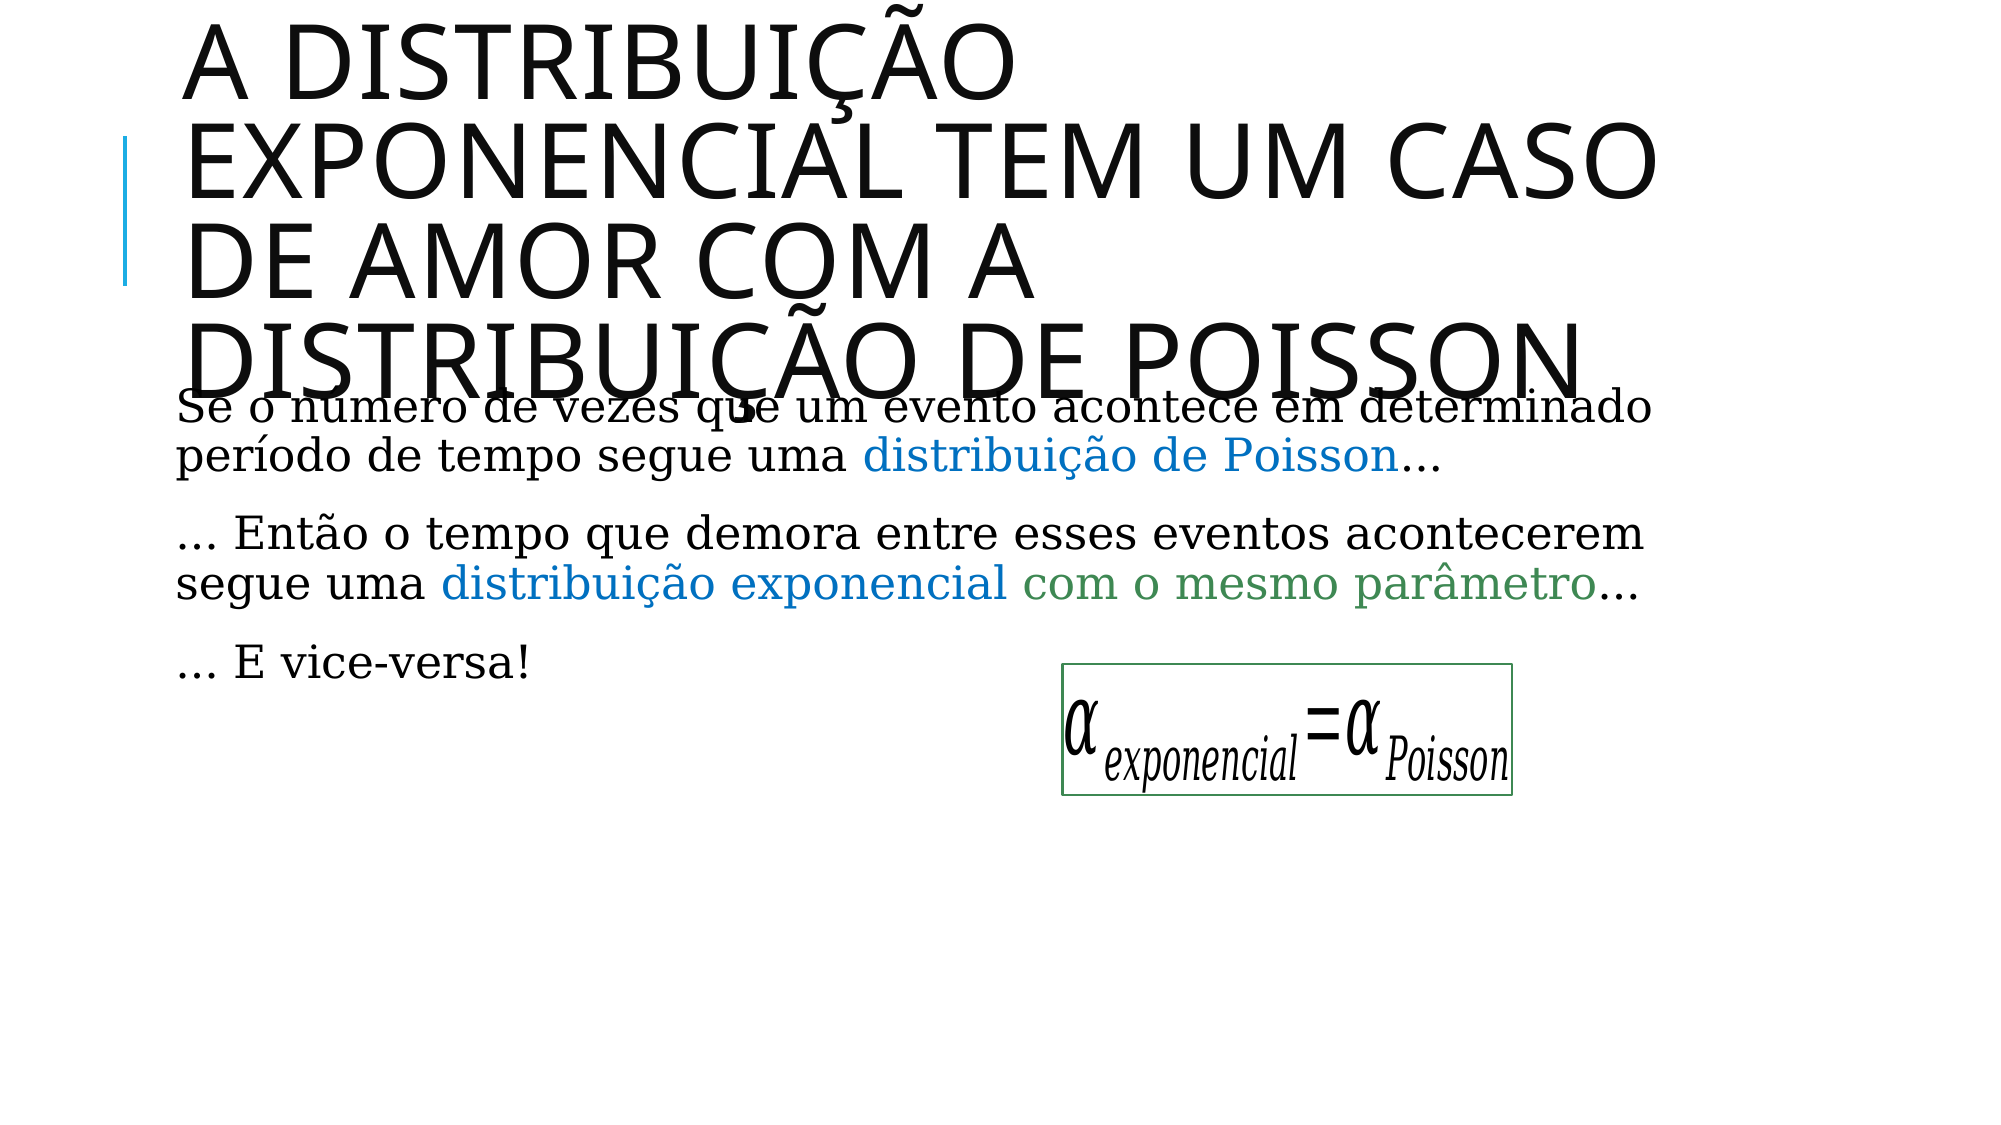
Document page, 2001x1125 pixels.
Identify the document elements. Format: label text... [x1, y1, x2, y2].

title A distribuição exponencial tem um caso de amor com a distribuição de Poisson [168, 96, 1763, 342]
list Se o número de vezes que um evento acontece em determinado período de tempo segue uma distribuição de Poisson... ... Então o tempo que demora entre esses eventos acontecerem segue uma distribuição exponencial com o mesmo parâmetro... ... E vice-versa! [168, 375, 1763, 1035]
